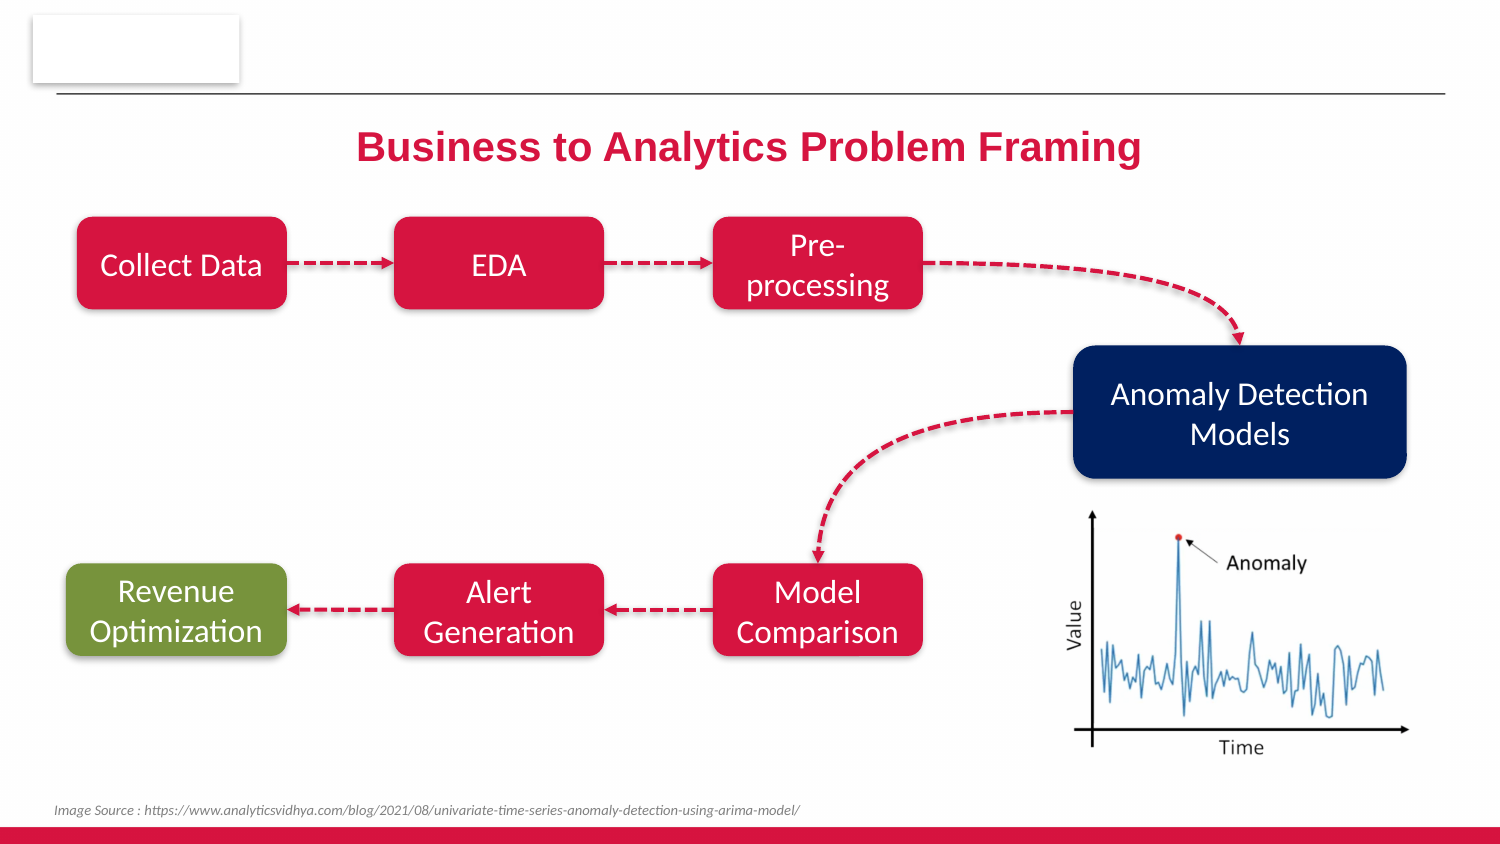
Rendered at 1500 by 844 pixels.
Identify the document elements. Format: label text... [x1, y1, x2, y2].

text_box EDA [393, 215, 605, 311]
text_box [286, 262, 395, 266]
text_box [603, 262, 714, 266]
text_box Collect Data [76, 215, 288, 311]
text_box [603, 609, 714, 613]
text_box Pre-processing [712, 215, 924, 311]
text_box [817, 411, 1074, 564]
text_box Anomaly Detection Models [1072, 344, 1408, 480]
text_box Business to Analytics Problem Framing [54, 117, 1445, 173]
picture [0, 0, 1500, 844]
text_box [922, 262, 1241, 346]
text_box Alert Generation [393, 562, 605, 657]
text_box Model Comparison [712, 562, 924, 657]
text_box Image Source : https://www.analyticsvidhya.com/blog/2021/08/univariate-time-series-anomaly-detection-using-arima-model/ [39, 793, 1036, 843]
text_box Revenue Optimization [65, 562, 288, 657]
